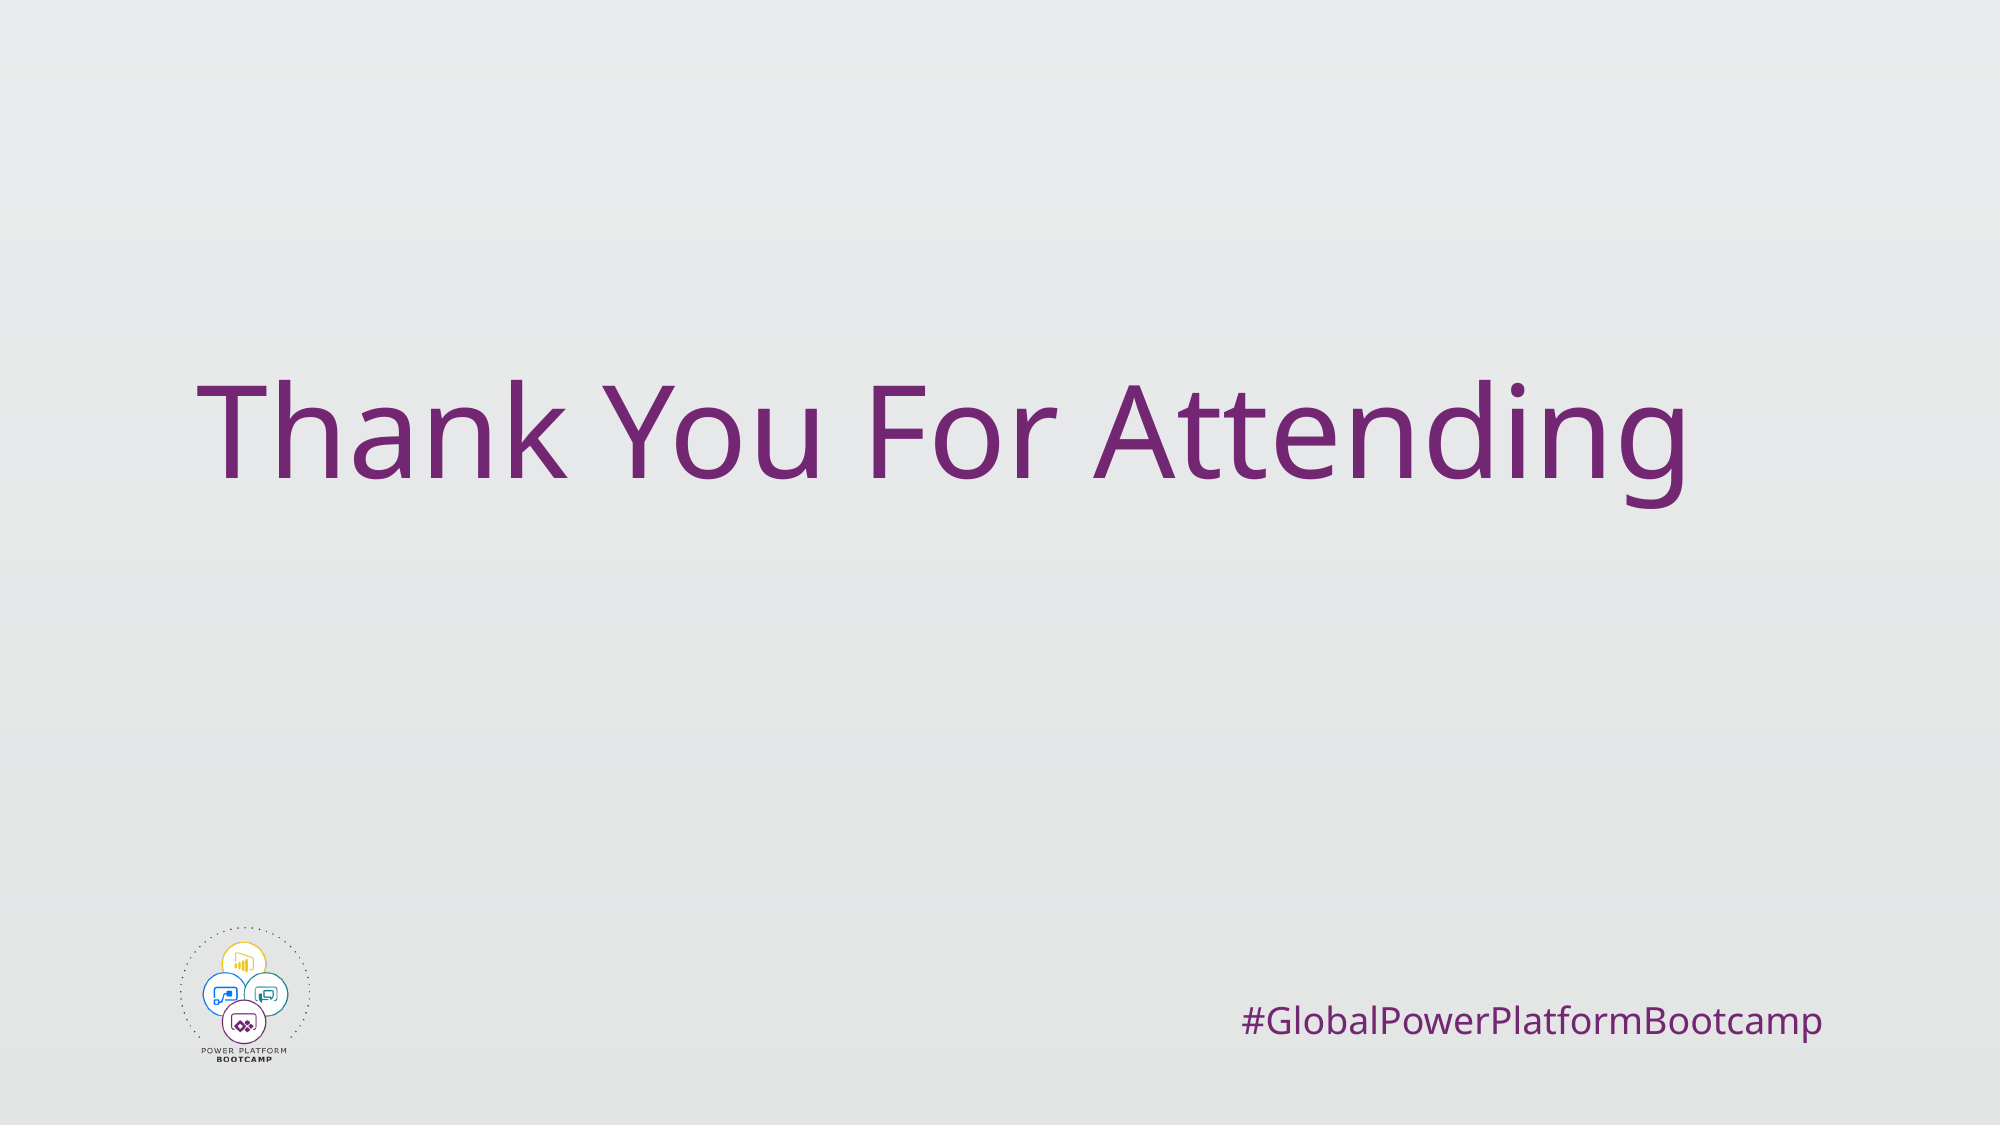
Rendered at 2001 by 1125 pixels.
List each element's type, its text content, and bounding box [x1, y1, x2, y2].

title Thank You For Attending [137, 341, 1755, 532]
picture [180, 927, 310, 1062]
